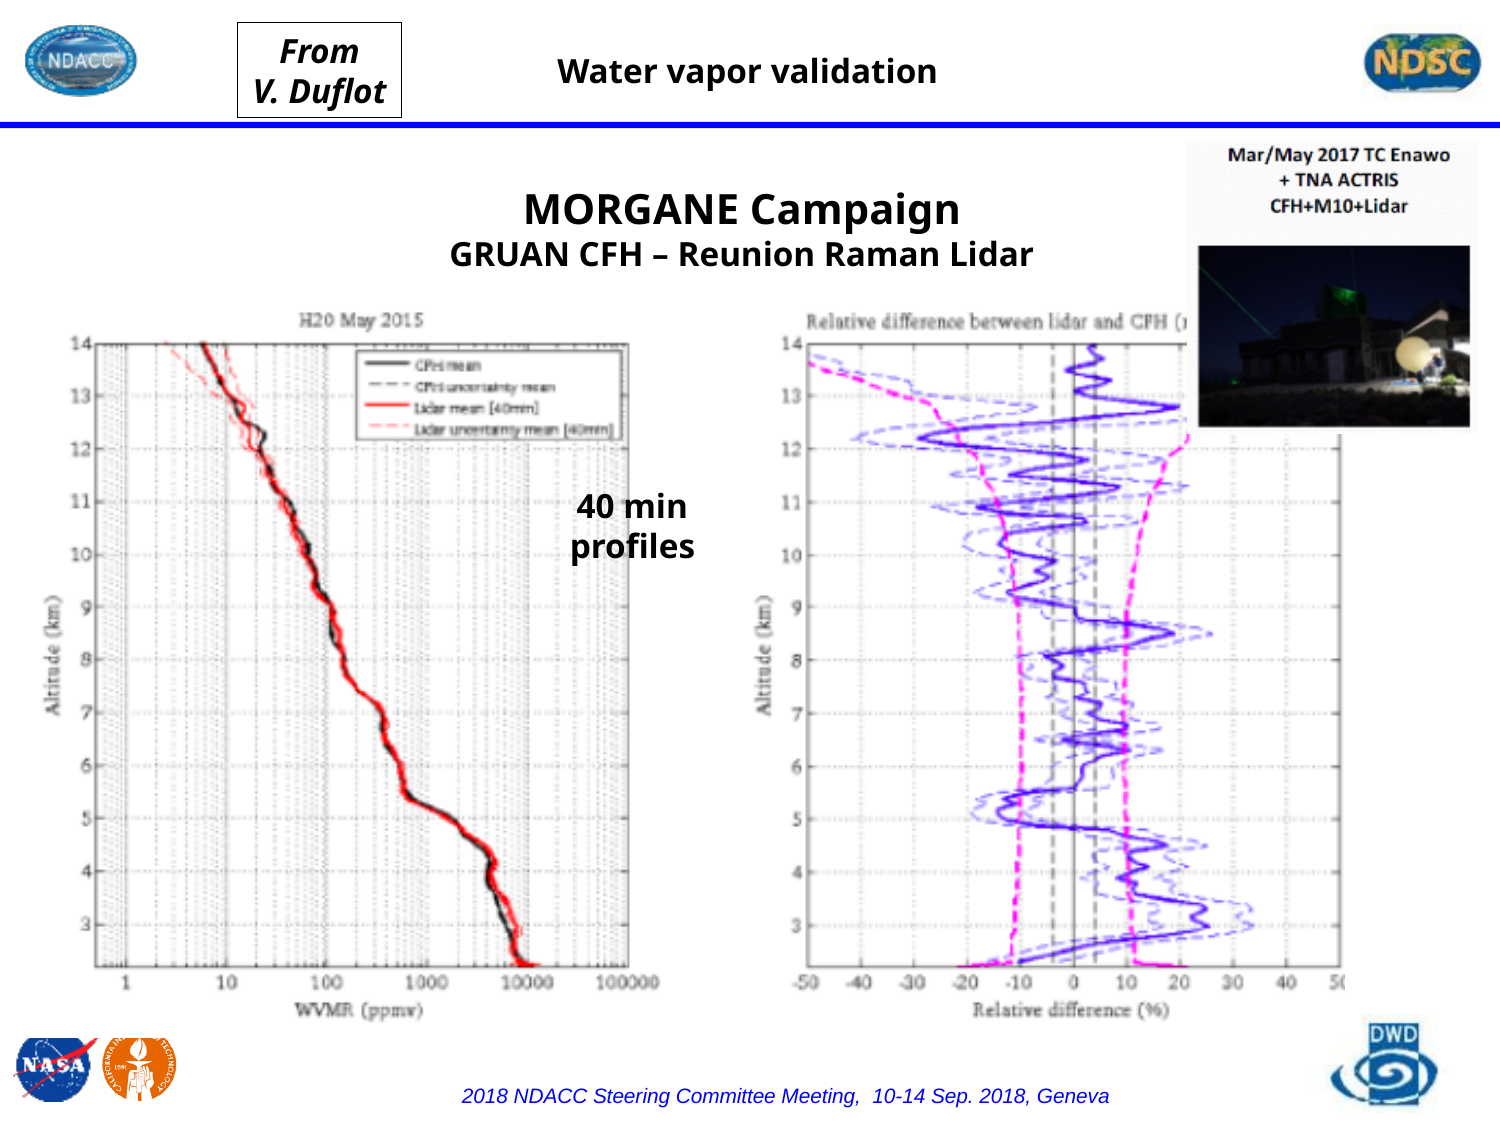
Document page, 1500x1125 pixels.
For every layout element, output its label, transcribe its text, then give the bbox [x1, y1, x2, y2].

text_box Water vapor validation [542, 42, 954, 98]
picture [1362, 24, 1483, 102]
picture [12, 140, 1494, 1113]
text_box MORGANE Campaign GRUAN CFH – Reunion Raman Lidar [434, 175, 1050, 281]
picture [24, 24, 138, 97]
text_box From V. Duflot [237, 22, 402, 118]
